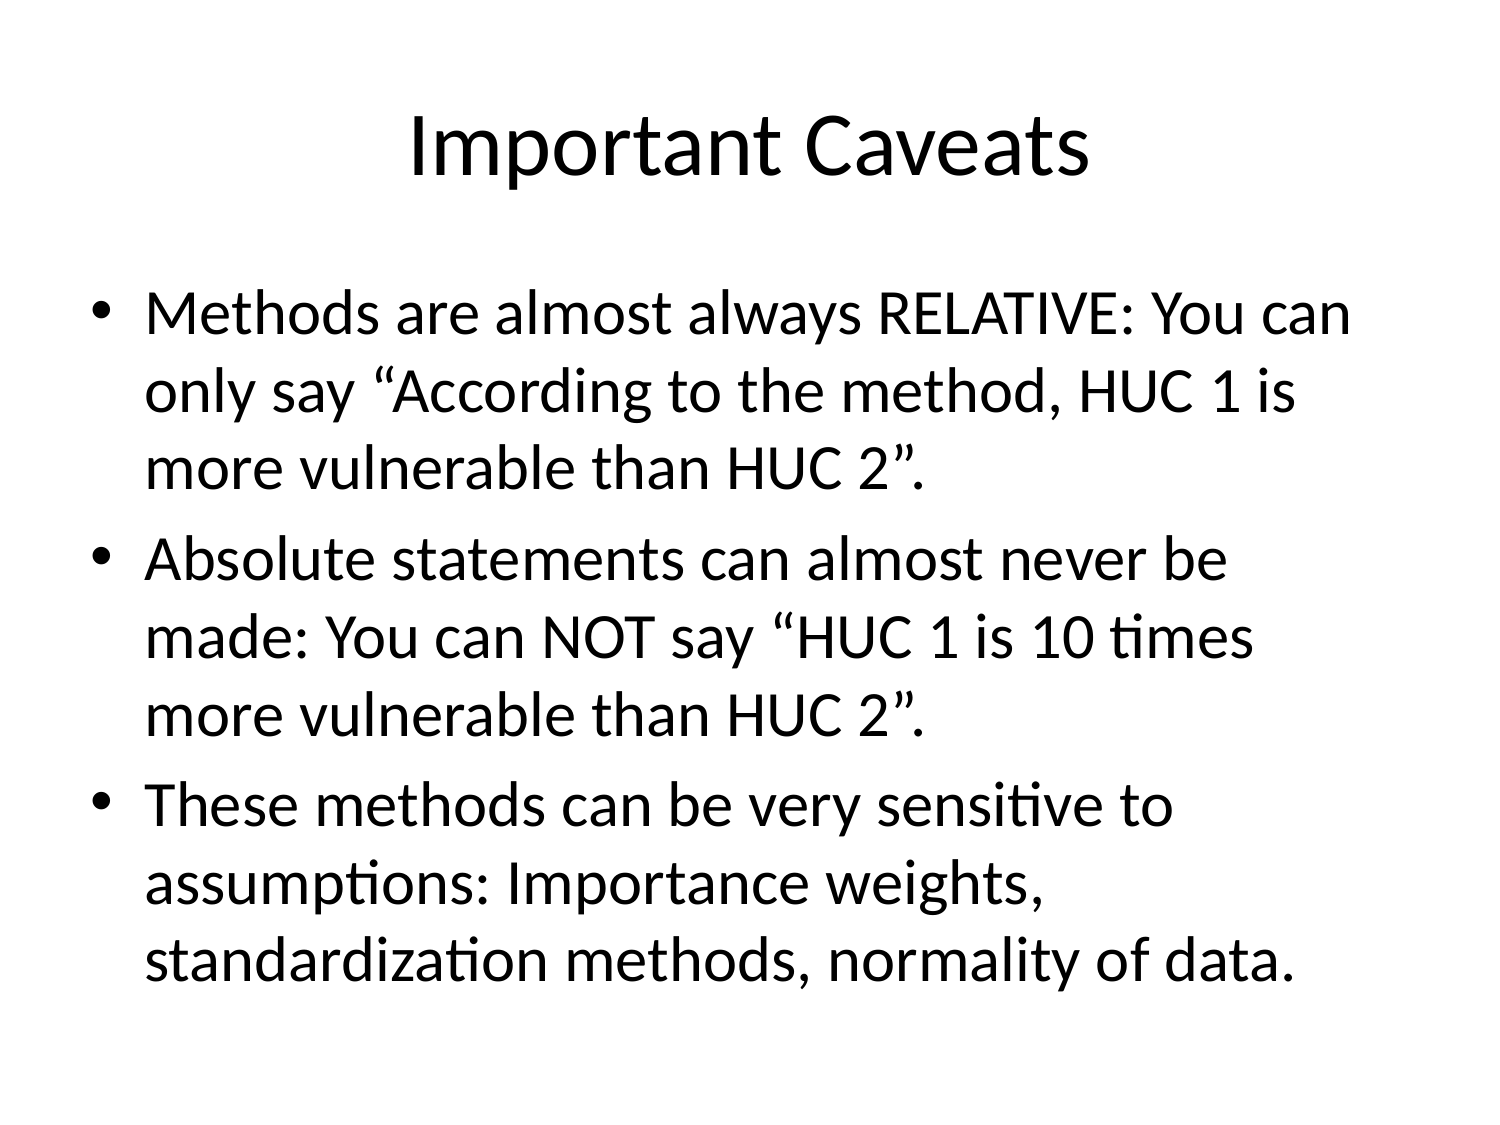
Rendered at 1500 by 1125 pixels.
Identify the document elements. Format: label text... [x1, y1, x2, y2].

title Important Caveats [75, 45, 1425, 233]
list Methods are almost always RELATIVE: You can only say “According to the method, HUC 1 is more vulnerable than HUC 2”. Absolute statements can almost never be made: You can NOT say “HUC 1 is 10 times more vulnerable than HUC 2”. These methods can be very sensitive to assumptions: Importance weights, standardization methods, normality of data. [75, 262, 1425, 1005]
